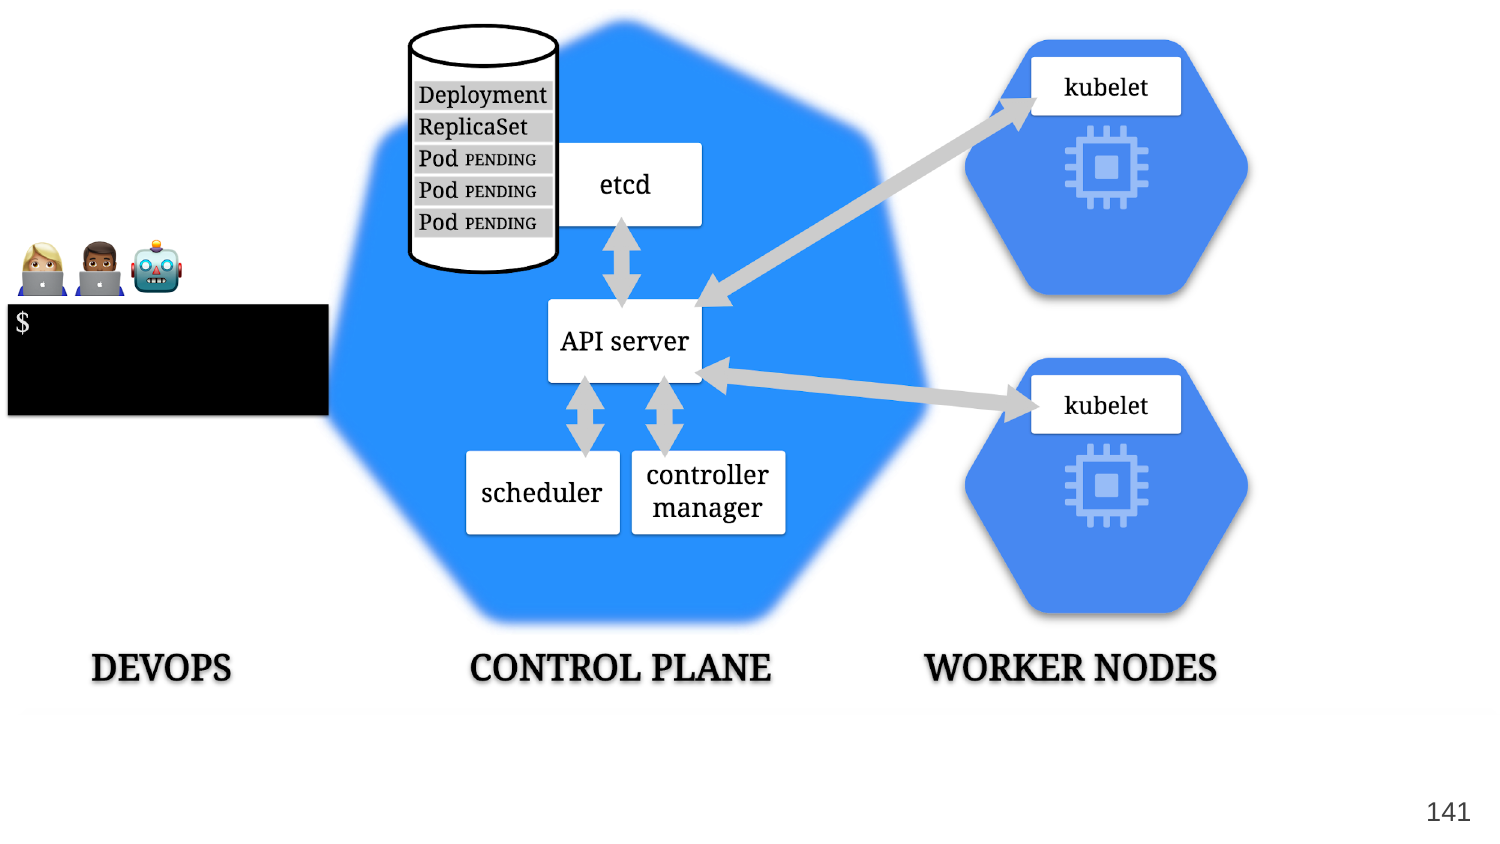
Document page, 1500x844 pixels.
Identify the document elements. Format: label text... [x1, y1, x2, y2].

picture [0, 0, 1500, 715]
slide_number 141 [1403, 779, 1494, 844]
